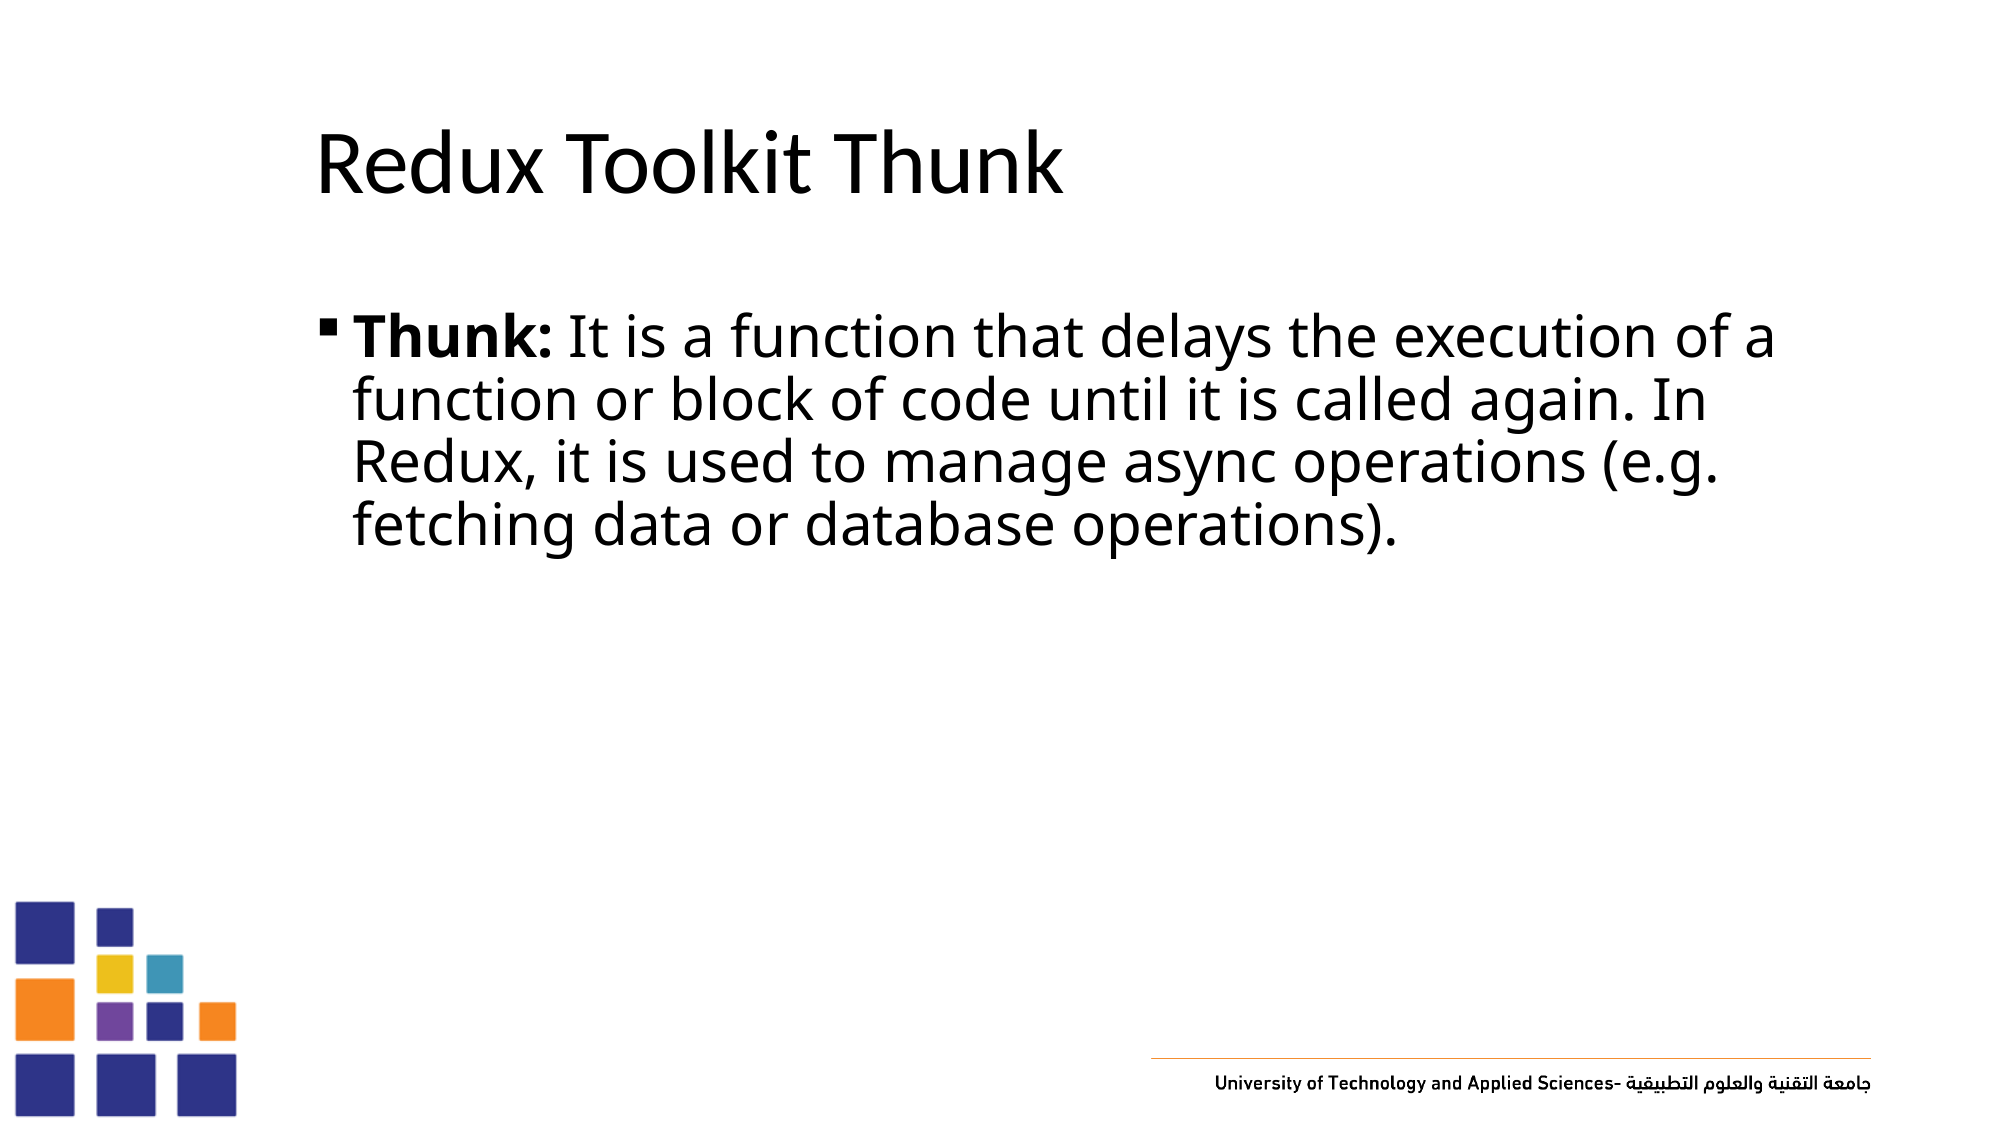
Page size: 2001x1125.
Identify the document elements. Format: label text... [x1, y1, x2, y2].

title Redux Toolkit Thunk [300, 59, 1863, 268]
picture [1151, 1058, 1871, 1098]
picture [0, 883, 259, 1125]
list Thunk: It is a function that delays the execution of a function or block of code until it is called again. In Redux, it is used to manage async operations (e.g. fetching data or database operations). [300, 299, 1863, 981]
